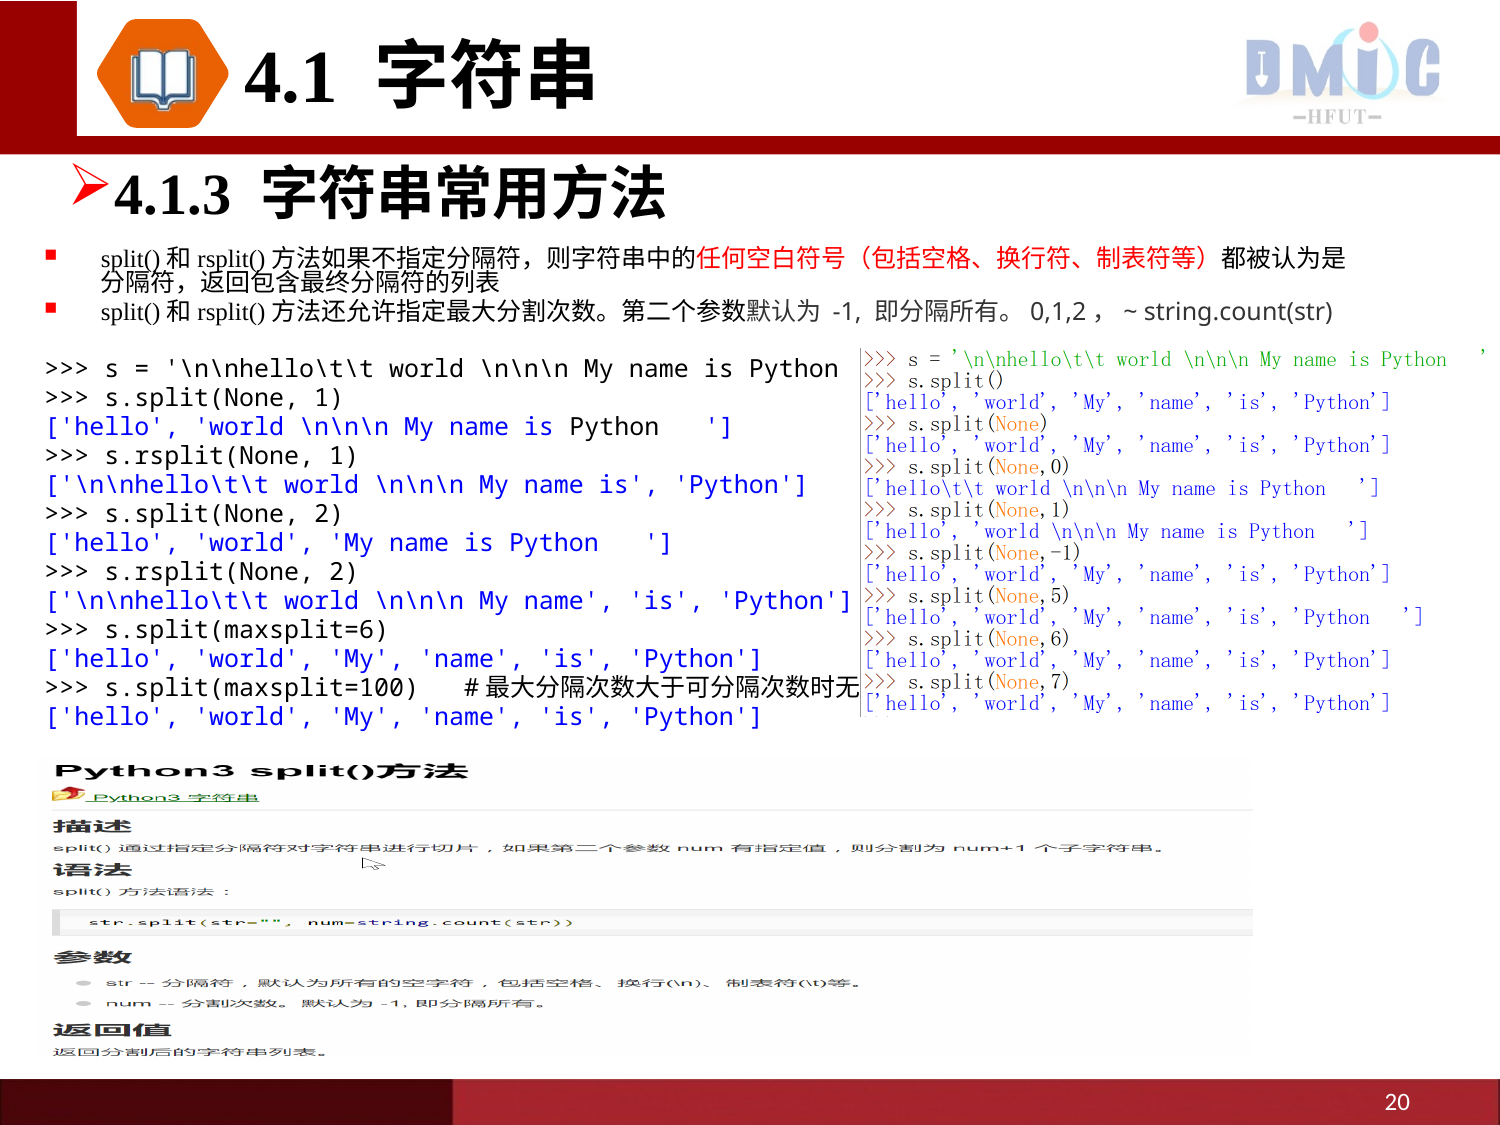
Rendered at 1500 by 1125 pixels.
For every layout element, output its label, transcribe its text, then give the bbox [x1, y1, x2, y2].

slide_number 20 [1074, 1081, 1425, 1119]
text_box 4.1.3 字符串常用方法 [53, 149, 981, 234]
list split()和rsplit()方法如果不指定分隔符，则字符串中的任何空白符号（包括空格、换行符、制表符等）都被认为是分隔符，返回包含最终分隔符的列表 split()和rsplit()方法还允许指定最大分割次数。第二个参数默认为 -1, 即分隔所有。0,1,2，~ string.count(str) >>> s = '\n\nhello\t\t world \n\n\n My name is Python ' >>> s.split(None, 1) ['hello', 'world \n\n\n My name is Python '] >>> s.rsplit(None, 1) ['\n\nhello\t\t world \n\n\n My name is', 'Python'] >>> s.split(None, 2) ['hello', 'world', 'My name is Python '] >>> s.rsplit(None, 2) ['\n\nhello\t\t world \n\n\n My name', 'is', 'Python'] >>> s.split(maxsplit=6) ['hello', 'world', 'My', 'name', 'is', 'Python'] >>> s.split(maxsplit=100) #最大分隔次数大于可分隔次数时无效 ['hello', 'world', 'My', 'name', 'is', 'Python'] [29, 240, 1380, 1009]
picture [36, 758, 1254, 1062]
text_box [1210, 21, 1472, 132]
picture [860, 348, 1499, 718]
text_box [0, 18, 933, 129]
picture [0, 1079, 1500, 1125]
